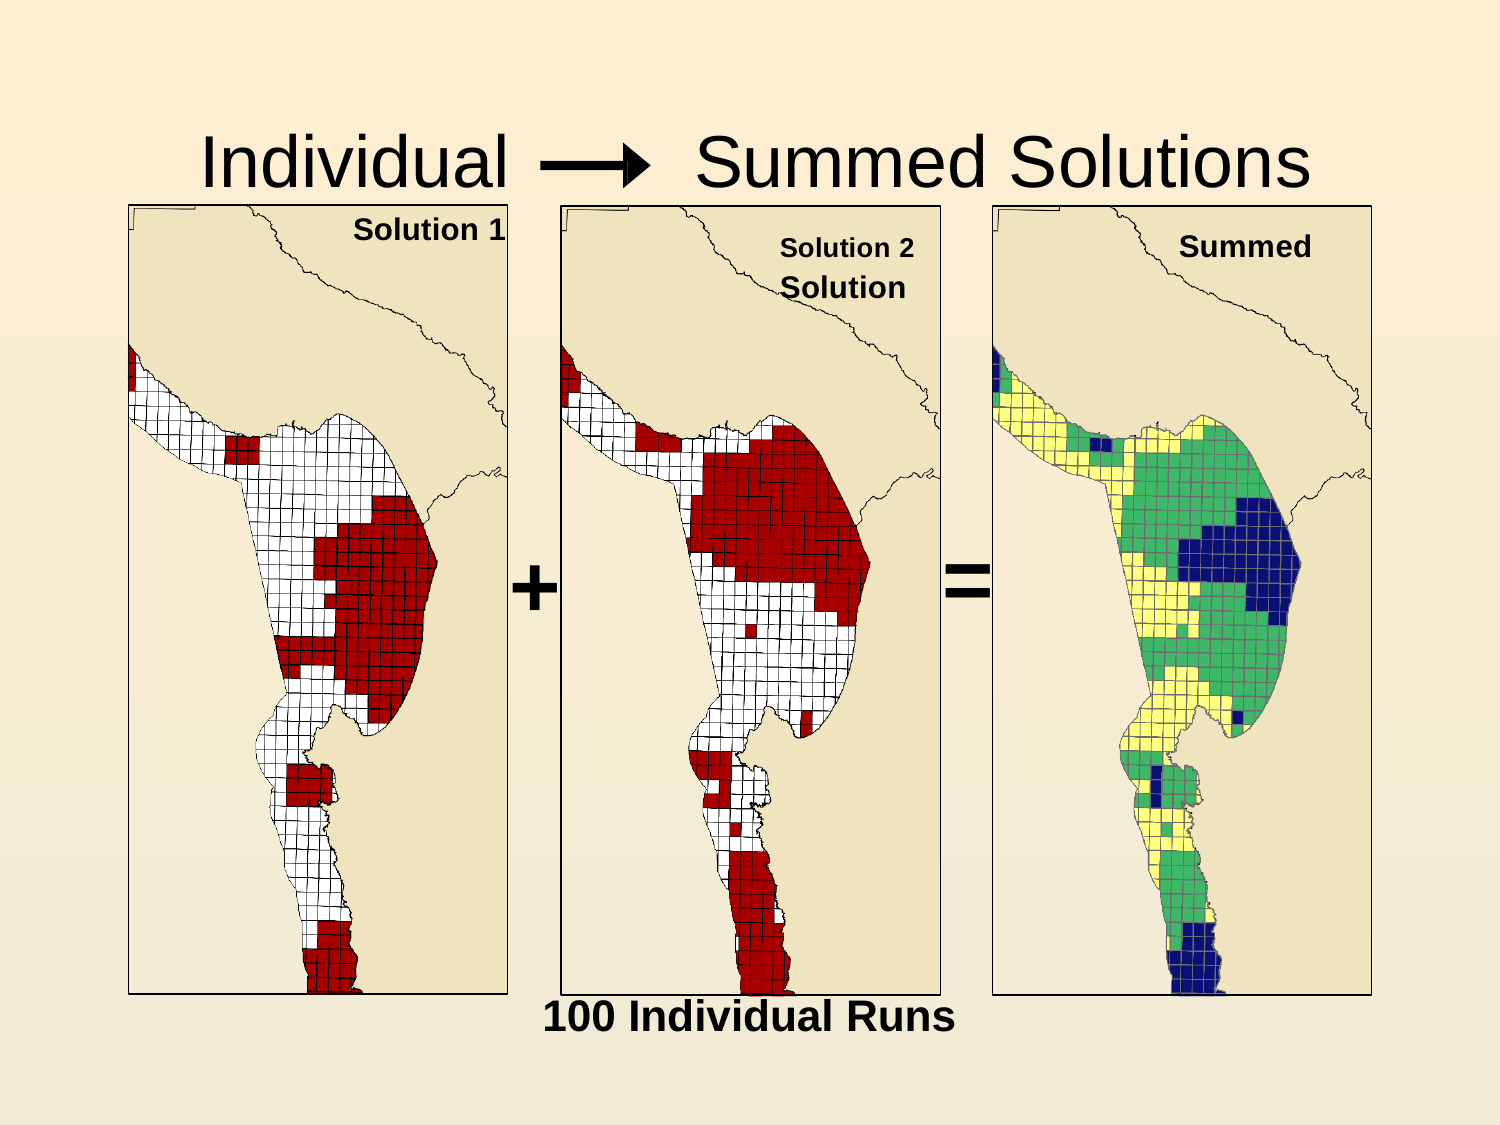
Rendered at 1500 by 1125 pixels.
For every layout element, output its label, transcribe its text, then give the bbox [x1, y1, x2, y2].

text_box [560, 206, 941, 986]
text_box [128, 204, 508, 995]
text_box 100 Individual Runs [540, 986, 959, 1043]
text_box + [507, 528, 563, 640]
text_box = [940, 522, 996, 633]
text_box Summed Solutions Solution 2 Summed Solution [692, 113, 1364, 251]
text_box Individual [197, 113, 512, 206]
text_box Solution 1 [351, 209, 509, 250]
text_box [992, 206, 1372, 996]
text_box [540, 142, 651, 189]
